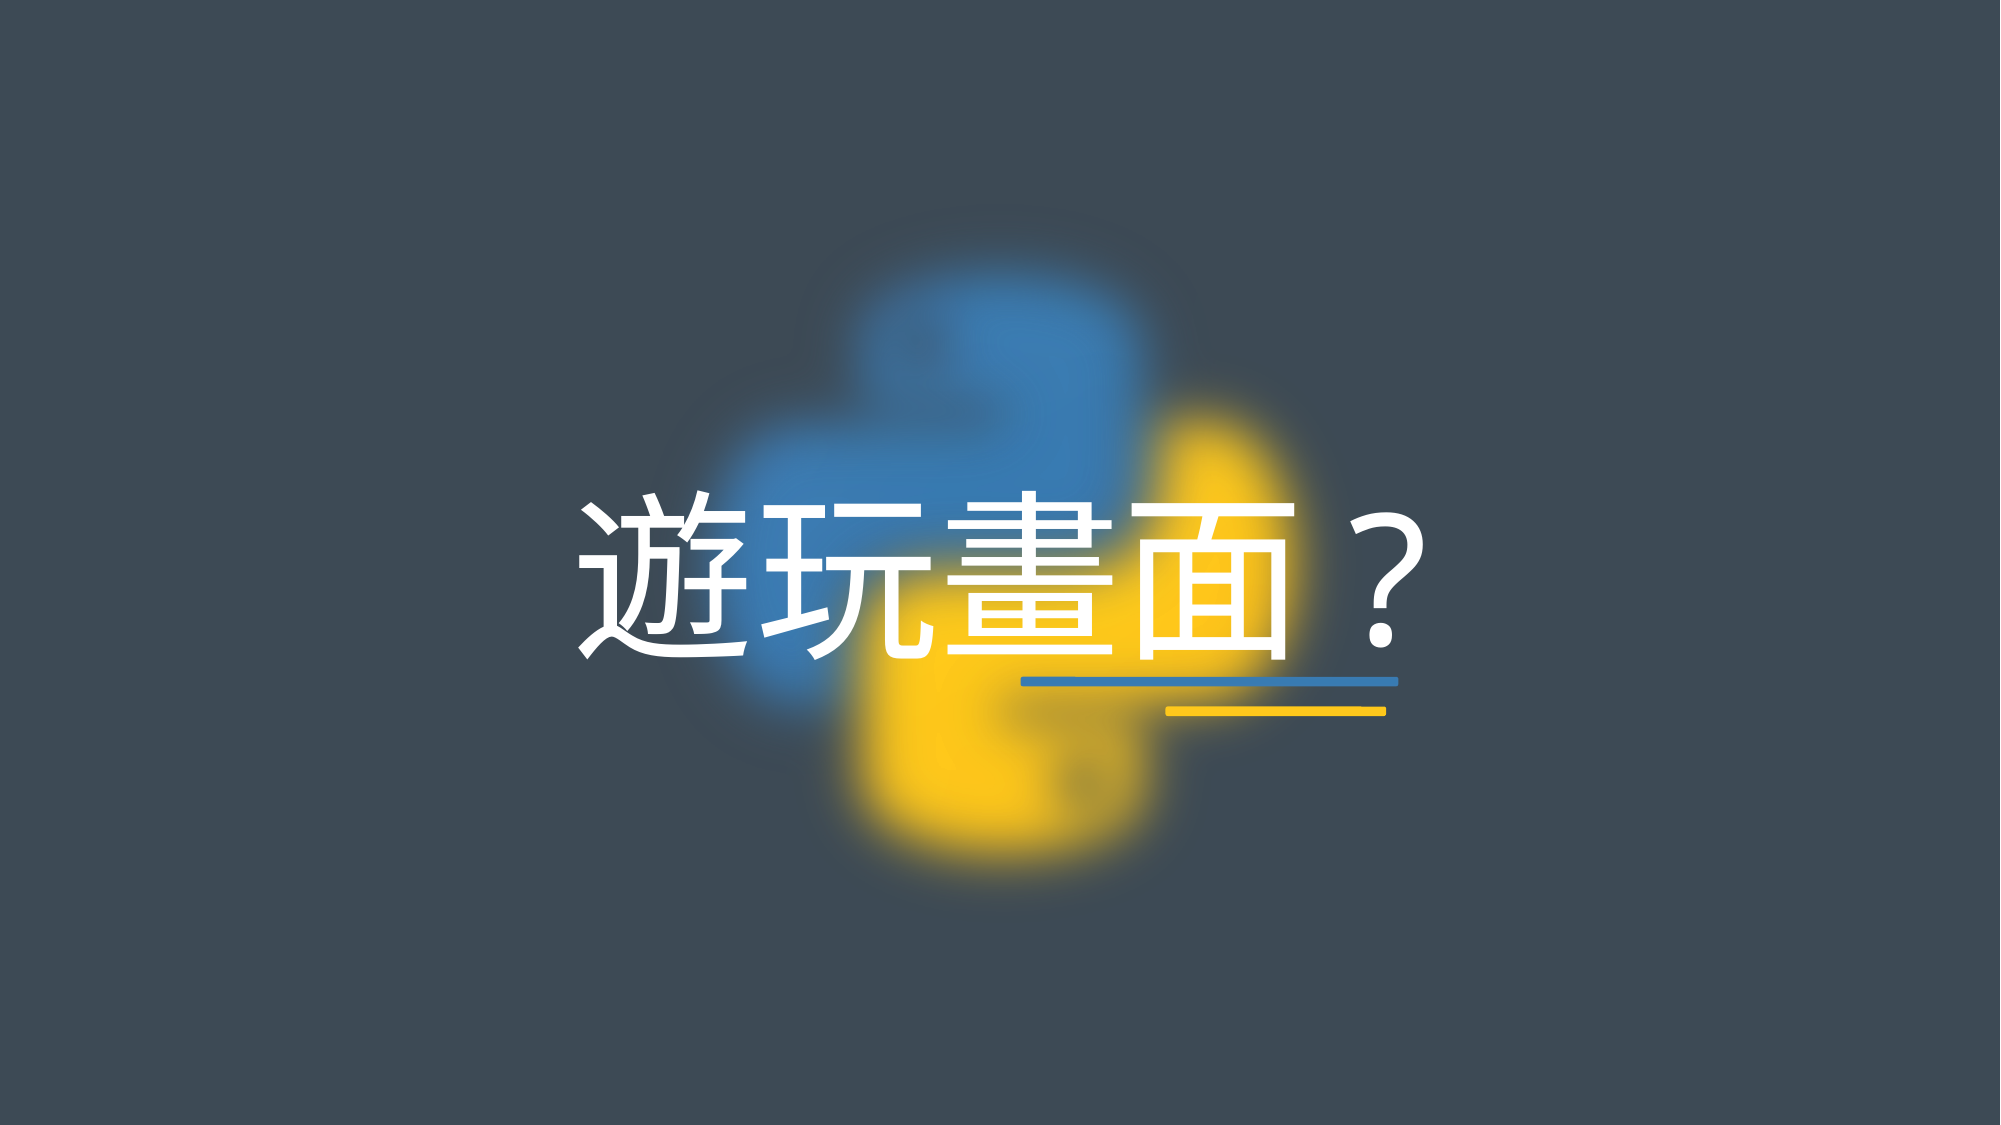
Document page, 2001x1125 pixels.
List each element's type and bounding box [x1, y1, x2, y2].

text_box [1021, 677, 1398, 715]
picture [250, 0, 1750, 1125]
